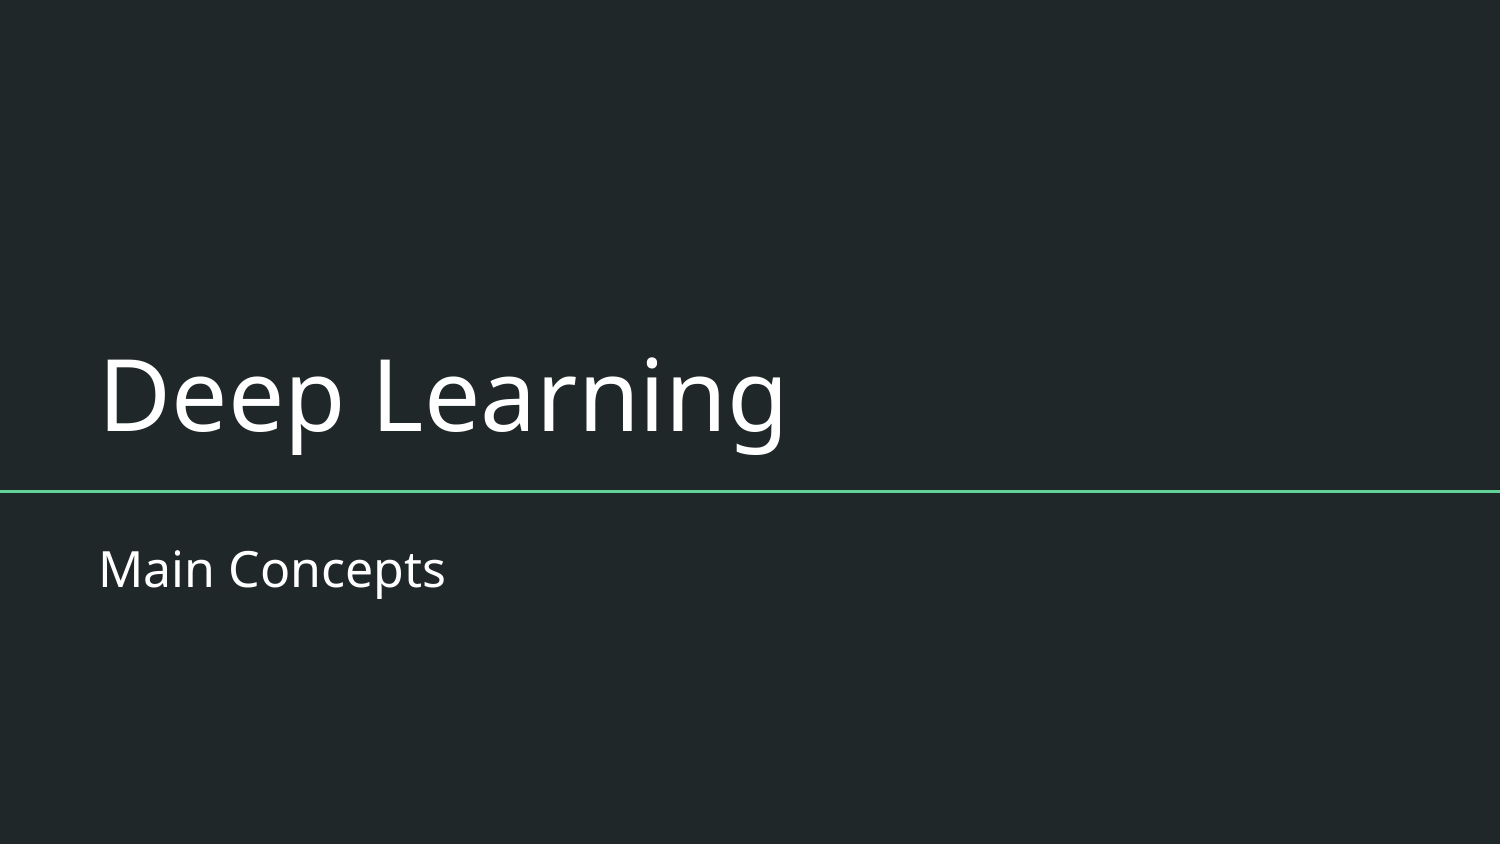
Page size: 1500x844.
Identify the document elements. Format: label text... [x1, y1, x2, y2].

title Deep Learning [83, 206, 1417, 467]
subtitle Main Concepts [83, 522, 1417, 626]
